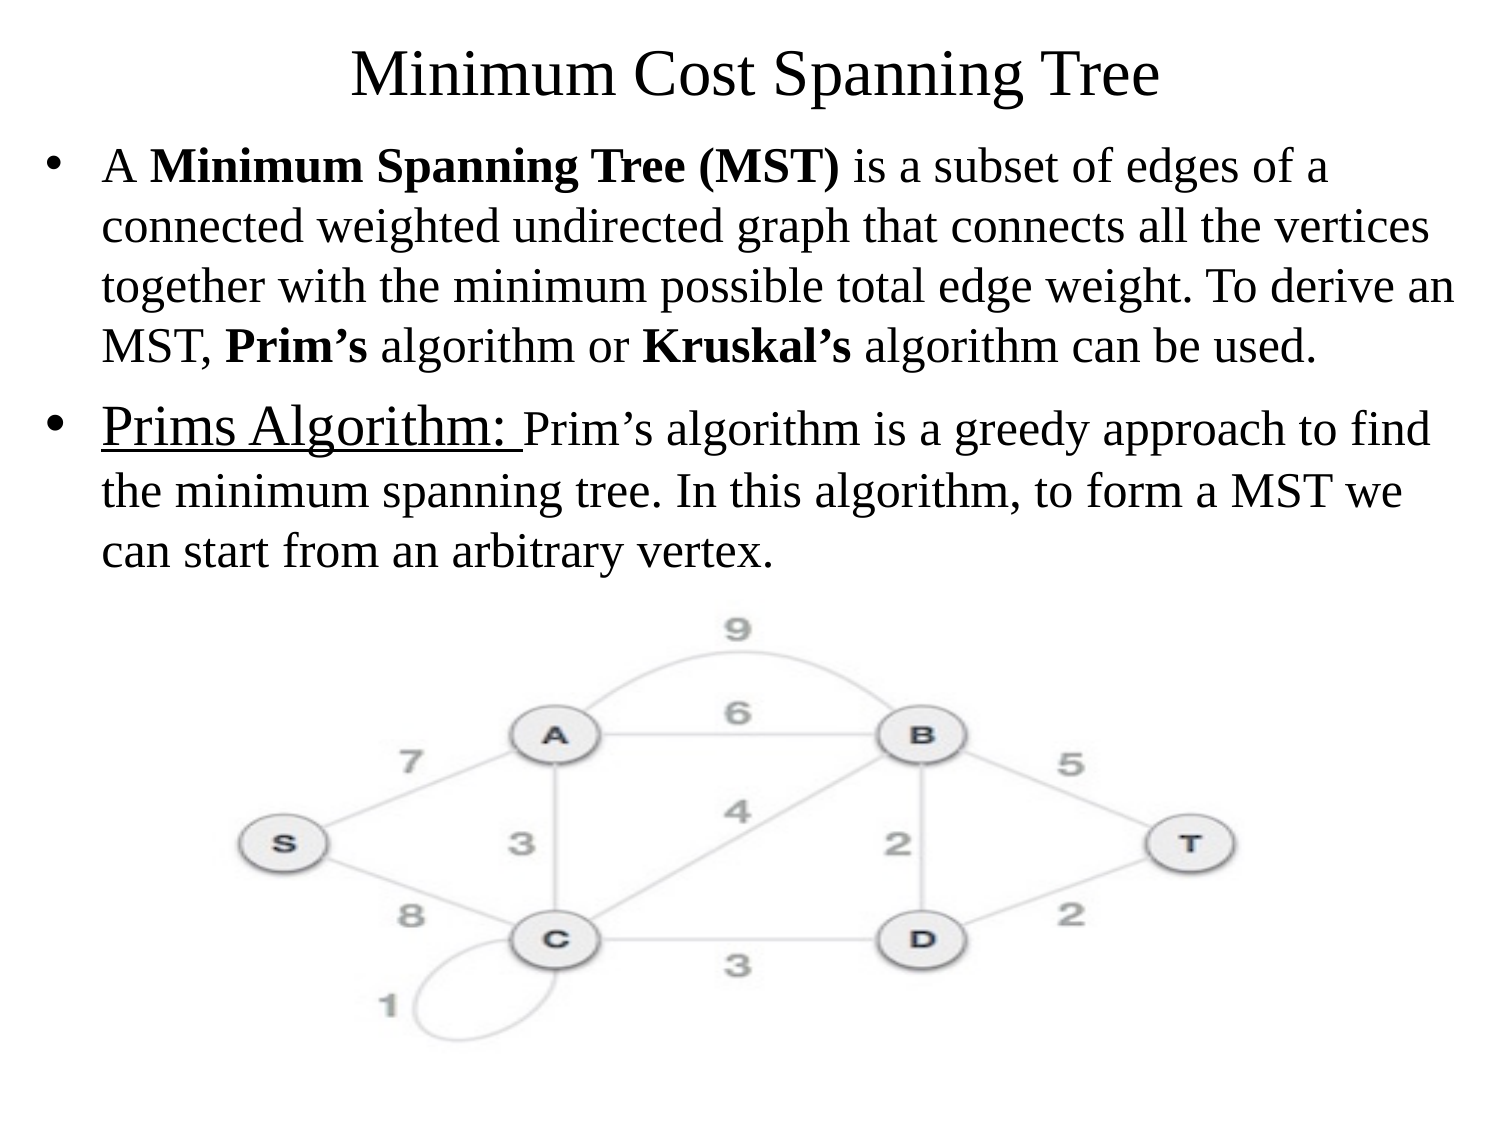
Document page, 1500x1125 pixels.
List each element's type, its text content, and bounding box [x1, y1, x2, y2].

title Minimum Cost Spanning Tree [49, 24, 1463, 113]
list A Minimum Spanning Tree (MST) is a subset of edges of a connected weighted undirected graph that connects all the vertices together with the minimum possible total edge weight. To derive an MST, Prim’s algorithm or Kruskal’s algorithm can be used. Prims Algorithm: Prim’s algorithm is a greedy approach to find the minimum spanning tree. In this algorithm, to form a MST we can start from an arbitrary vertex. [36, 124, 1476, 1101]
picture [212, 599, 1263, 1063]
